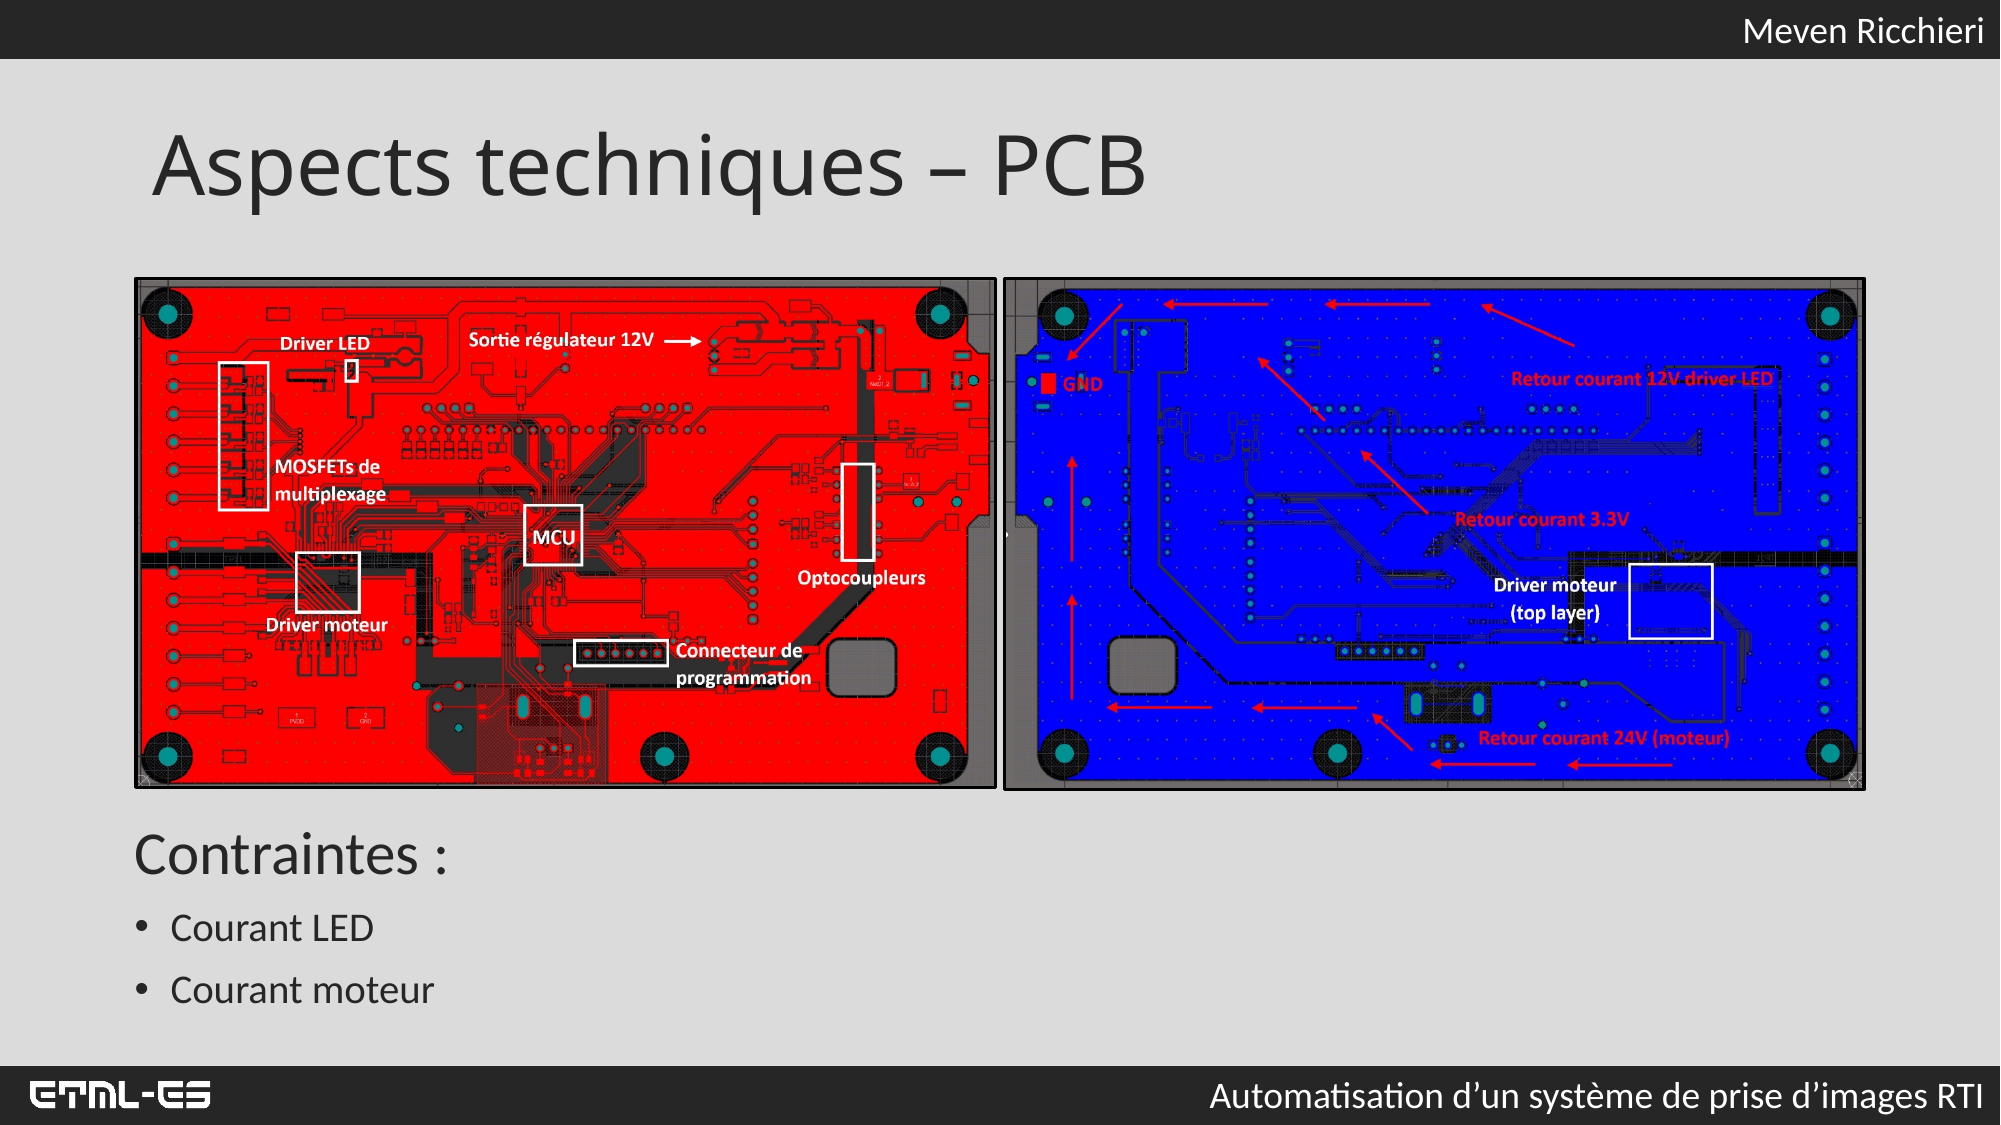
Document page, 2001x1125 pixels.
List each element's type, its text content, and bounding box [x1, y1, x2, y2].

text_box [0, 60, 2000, 1065]
title Aspects techniques – PCB [137, 60, 1863, 278]
text_box [0, 1065, 2000, 1125]
picture [1006, 279, 1863, 788]
text_box Contraintes : Courant LED Courant moteur [119, 814, 810, 1022]
text_box Meven Ricchieri [1698, 0, 2000, 59]
text_box [0, 0, 2000, 60]
text_box Automatisation d’un système de prise d’images RTI [990, 1063, 2000, 1124]
picture [25, 1074, 215, 1115]
picture [137, 279, 994, 786]
